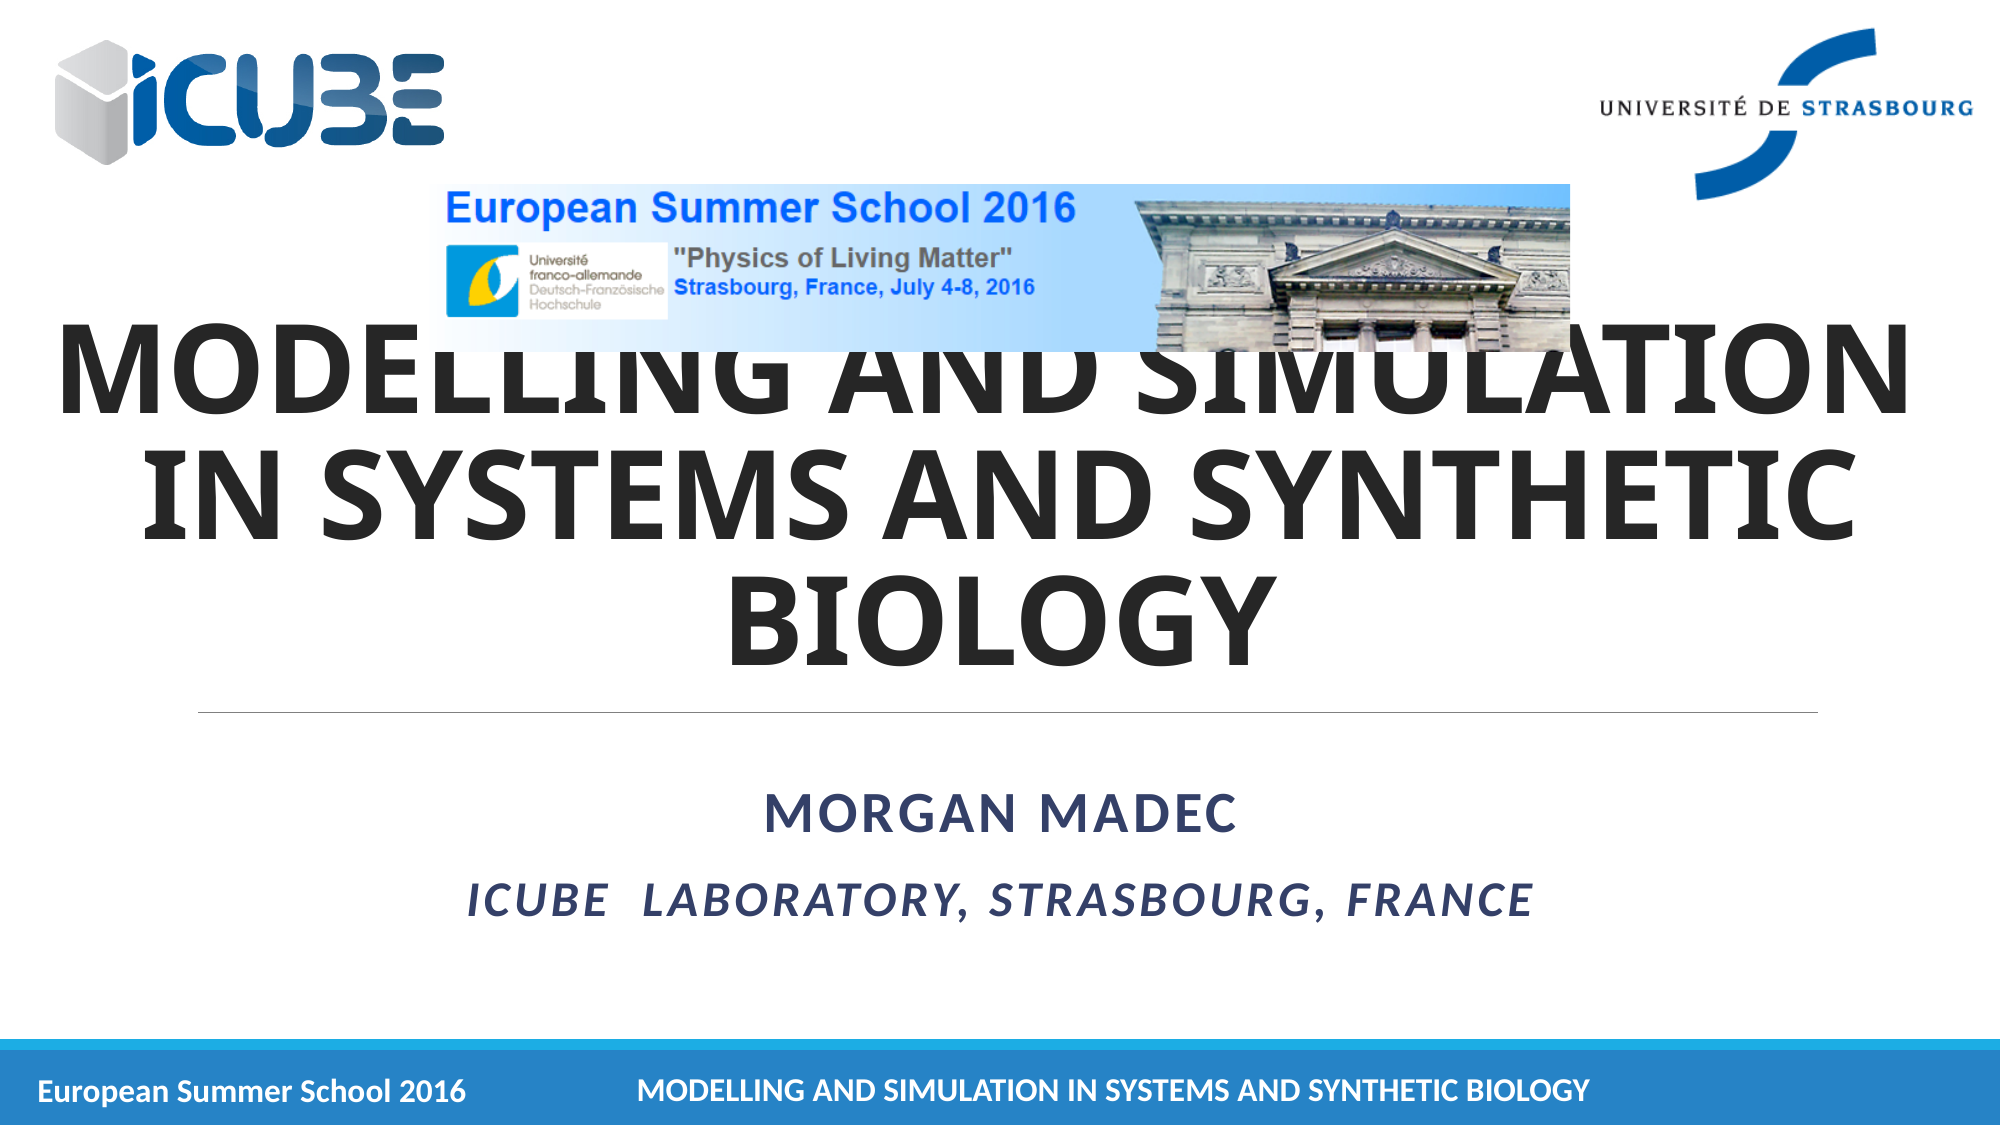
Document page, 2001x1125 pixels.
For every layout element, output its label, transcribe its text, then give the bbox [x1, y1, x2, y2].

slide_number European Summer School 2016 [22, 1059, 490, 1120]
footer Modelling and simulation in systems and synthetic biology [543, 1058, 1684, 1119]
picture [1594, 23, 1981, 206]
picture [55, 39, 445, 166]
subtitle Morgan MADEC ICube Laboratory, Strasbourg, France [58, 752, 1942, 1014]
picture [429, 184, 1571, 353]
title Modelling and Simulation in Systems and Synthetic Biology [0, 299, 2000, 699]
